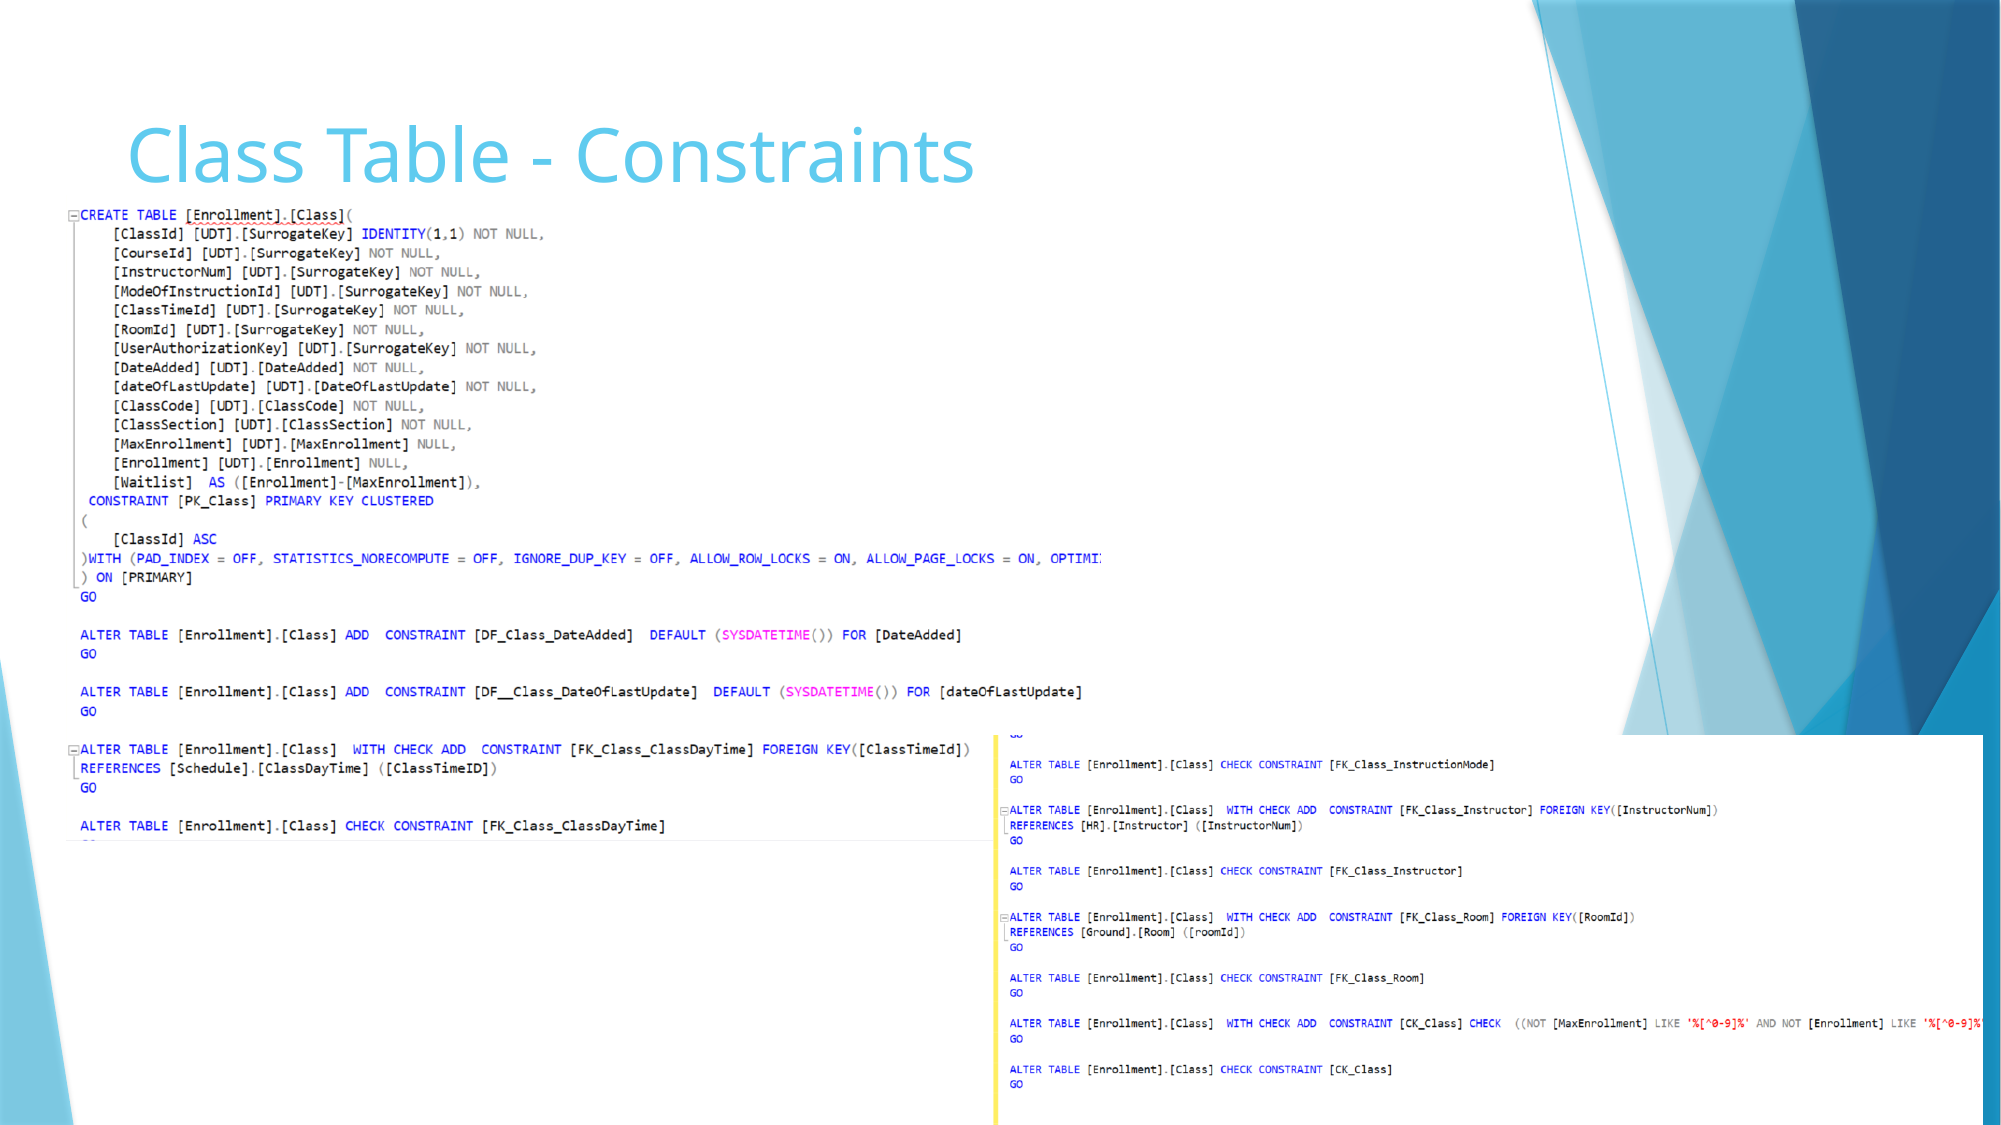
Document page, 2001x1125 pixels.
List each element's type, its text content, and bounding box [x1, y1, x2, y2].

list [65, 195, 1101, 841]
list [993, 734, 1984, 1125]
title Class Table - Constraints [111, 99, 1522, 317]
